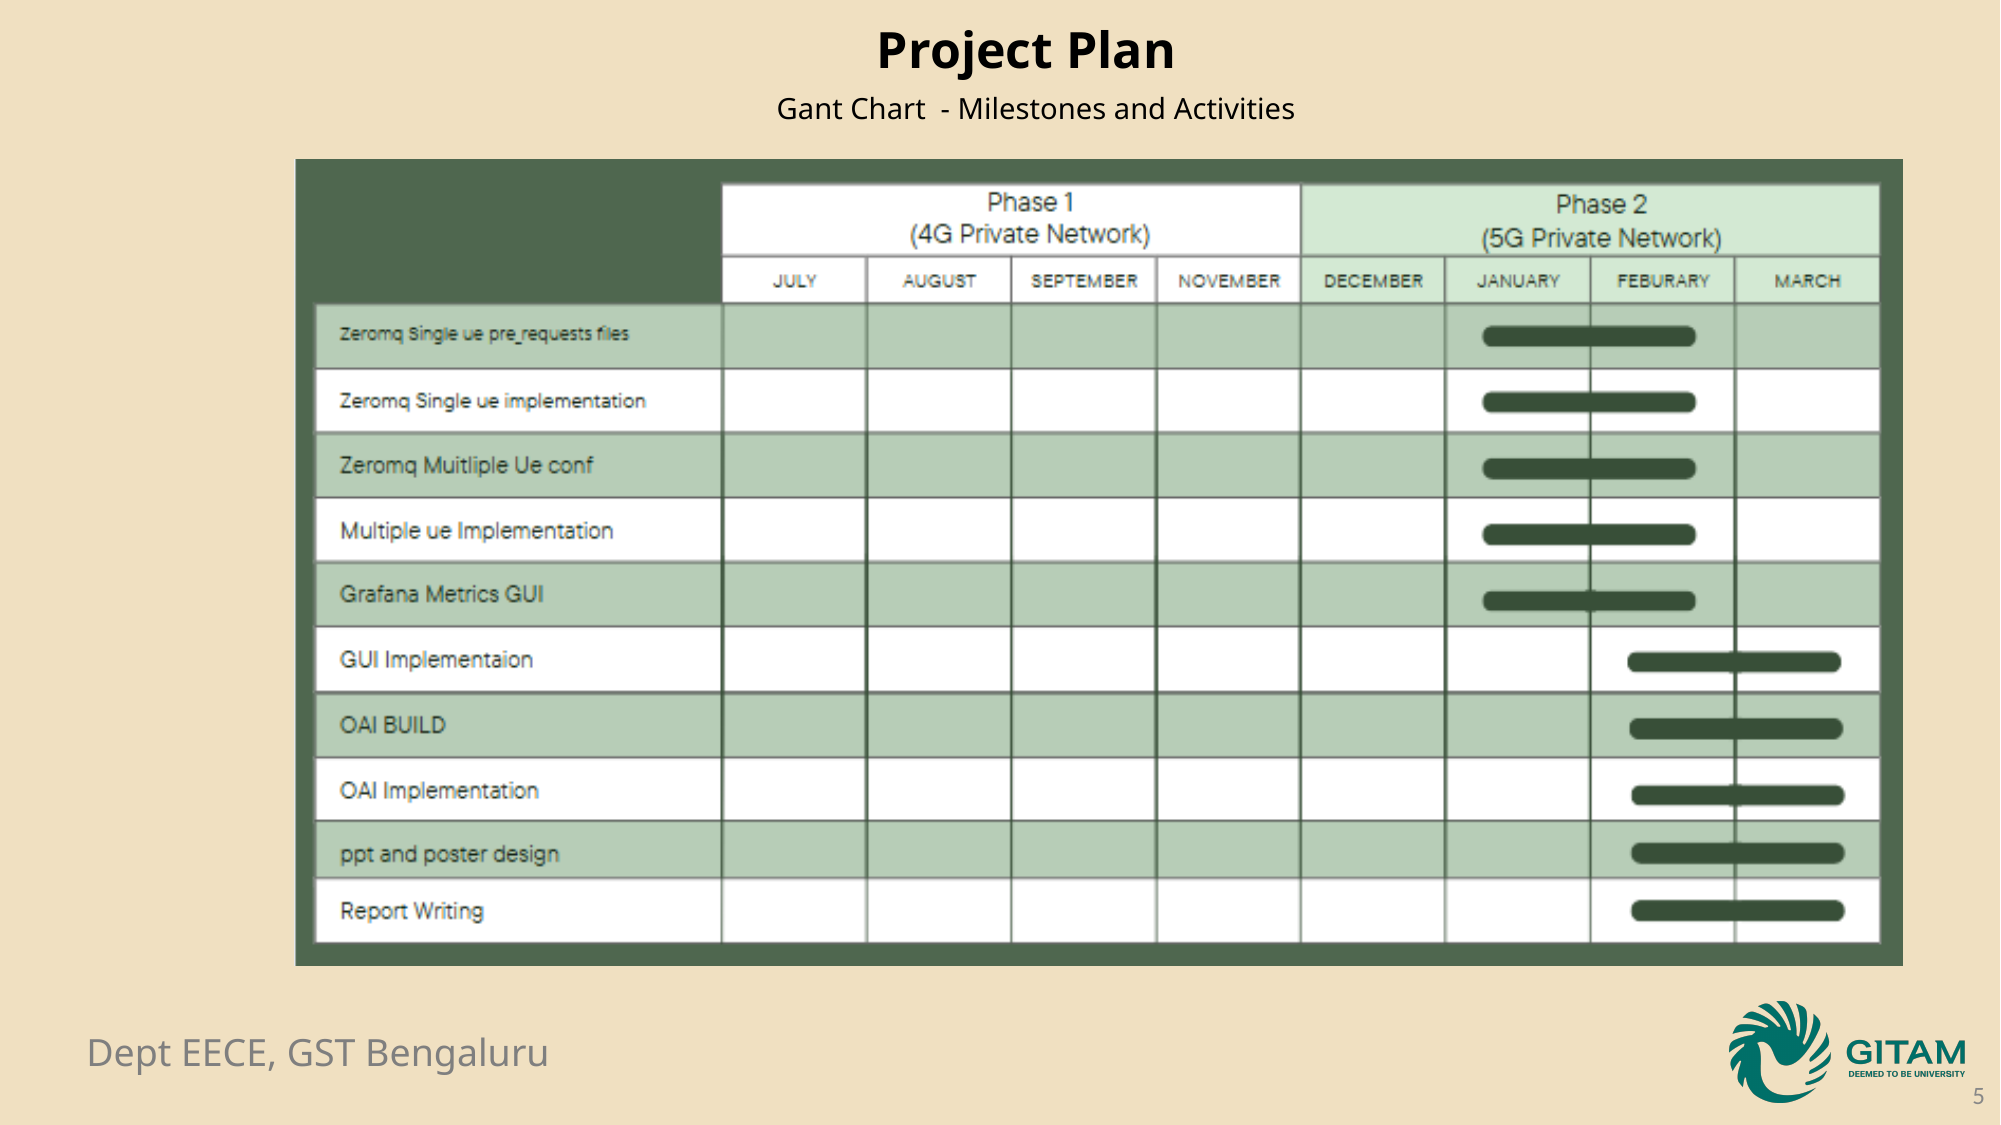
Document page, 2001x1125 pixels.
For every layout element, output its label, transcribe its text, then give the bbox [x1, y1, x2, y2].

picture [1729, 1001, 1965, 1065]
text_box Project Plan [163, 10, 1889, 83]
picture [294, 158, 1903, 967]
slide_number 5 [1550, 1065, 2000, 1125]
text_box Gant Chart - Milestones and Activities [110, 83, 1969, 142]
